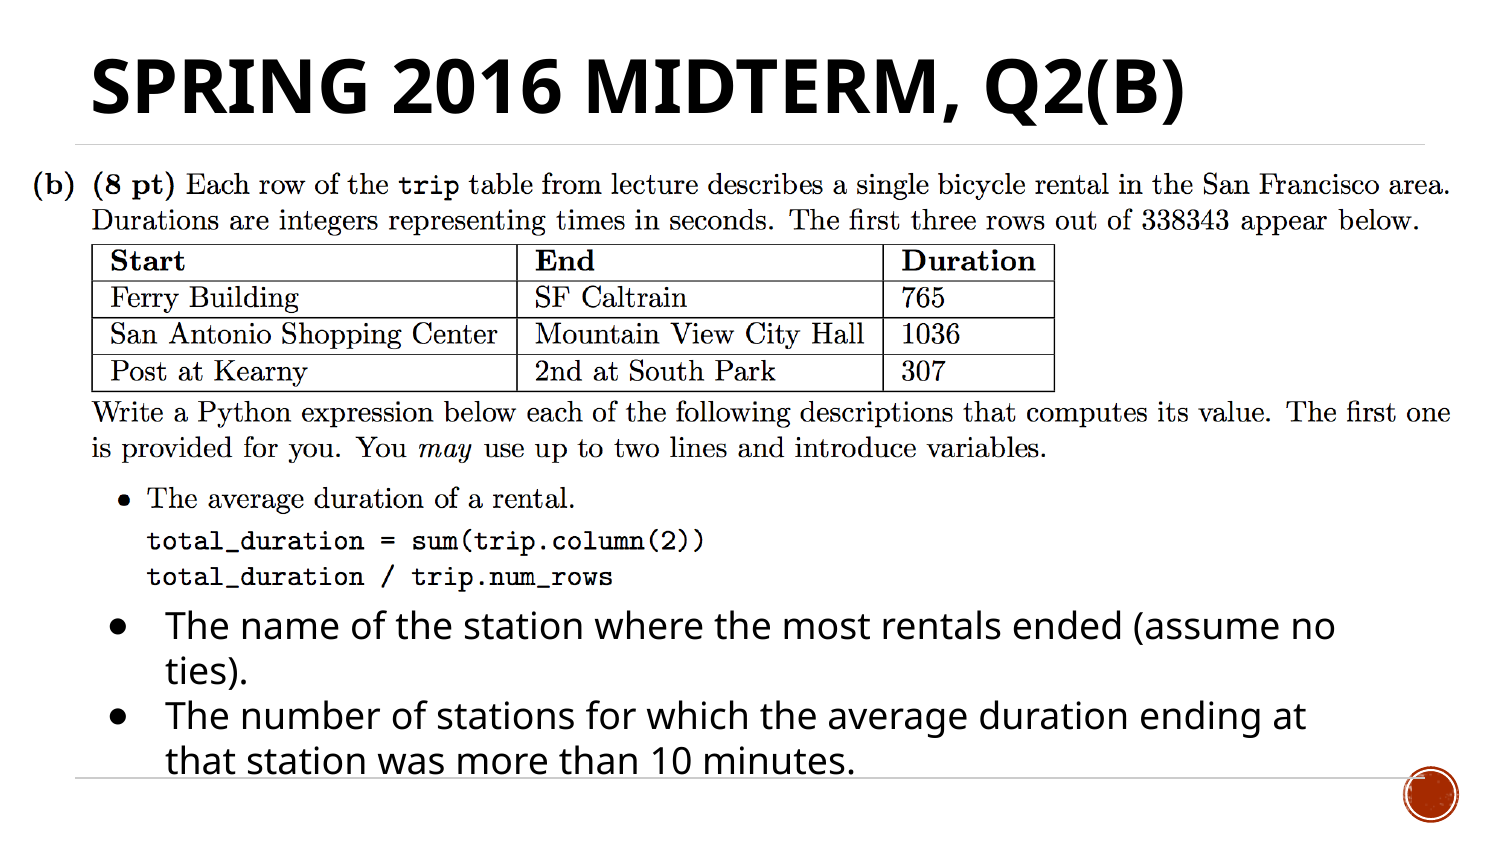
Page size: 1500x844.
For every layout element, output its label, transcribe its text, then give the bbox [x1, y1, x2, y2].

picture [25, 151, 1475, 601]
text_box The name of the station where the most rentals ended (assume no ties). The number of stations for which the average duration ending at that station was more than 10 minutes. [75, 603, 1369, 693]
title Spring 2016 Midterm, Q2(b) [75, 33, 1354, 145]
